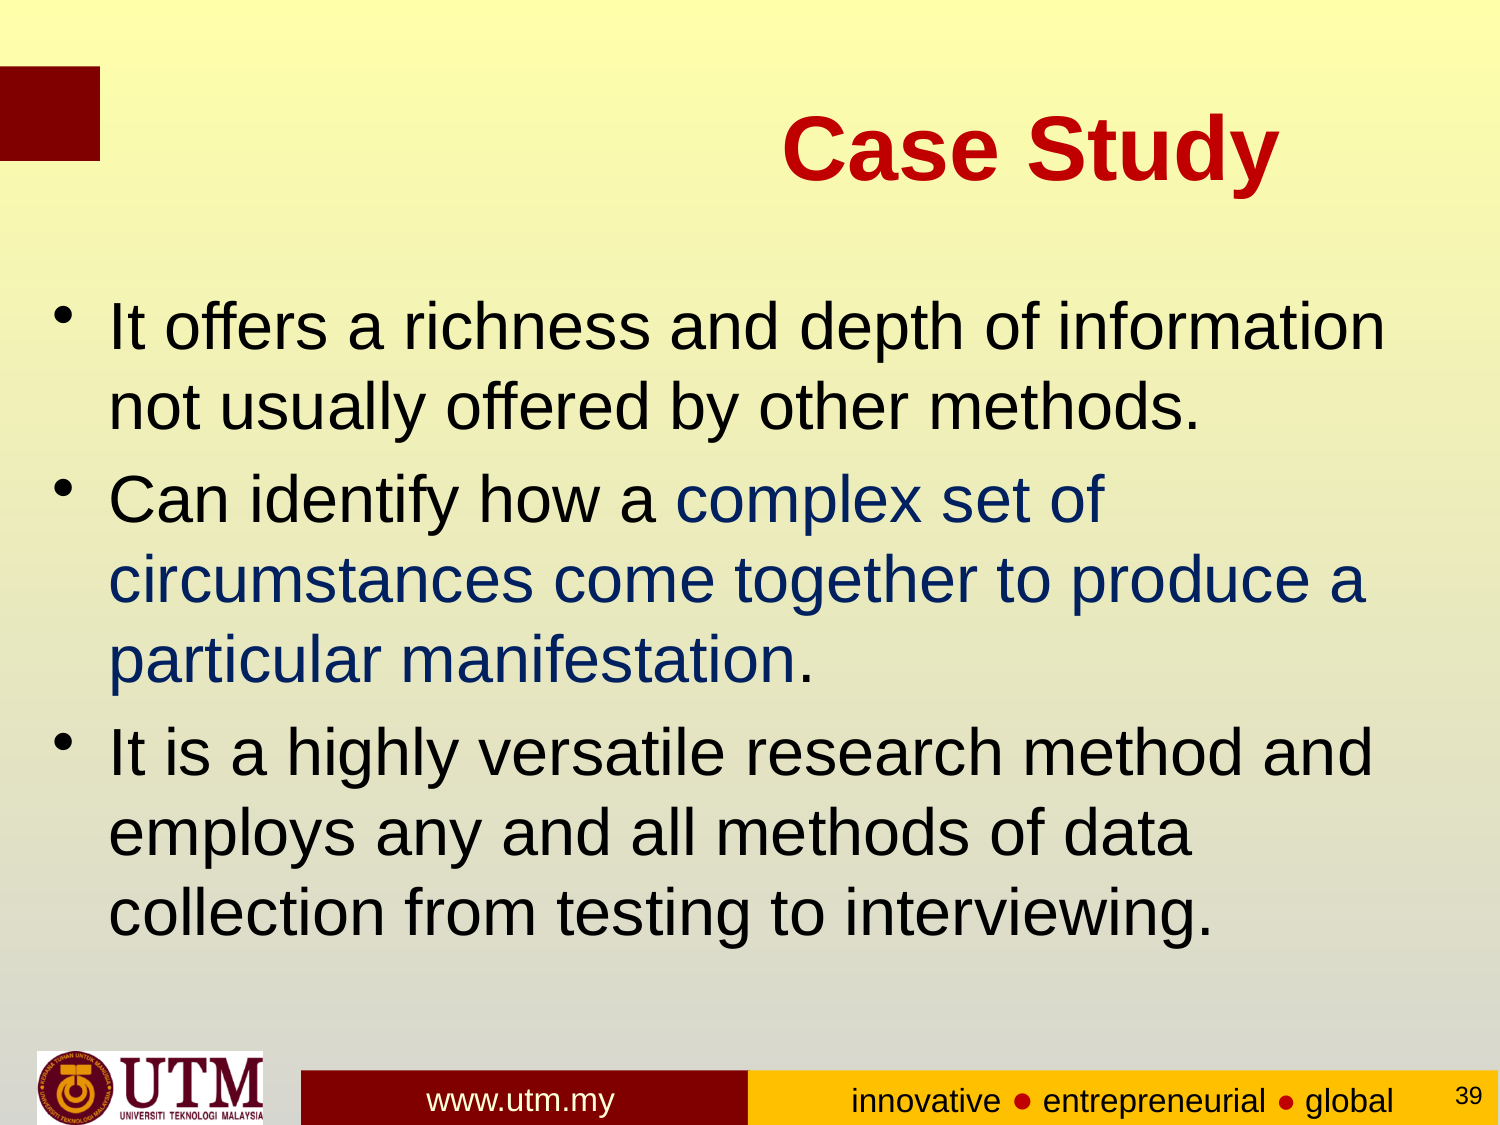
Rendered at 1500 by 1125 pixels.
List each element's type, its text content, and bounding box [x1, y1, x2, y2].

list It offers a richness and depth of information not usually offered by other methods. Can identify how a complex set of circumstances come together to produce a particular manifestation. It is a highly versatile research method and employs any and all methods of data collection from testing to interviewing. [37, 274, 1500, 951]
picture [37, 1051, 263, 1125]
title Case Study [562, 99, 1500, 188]
